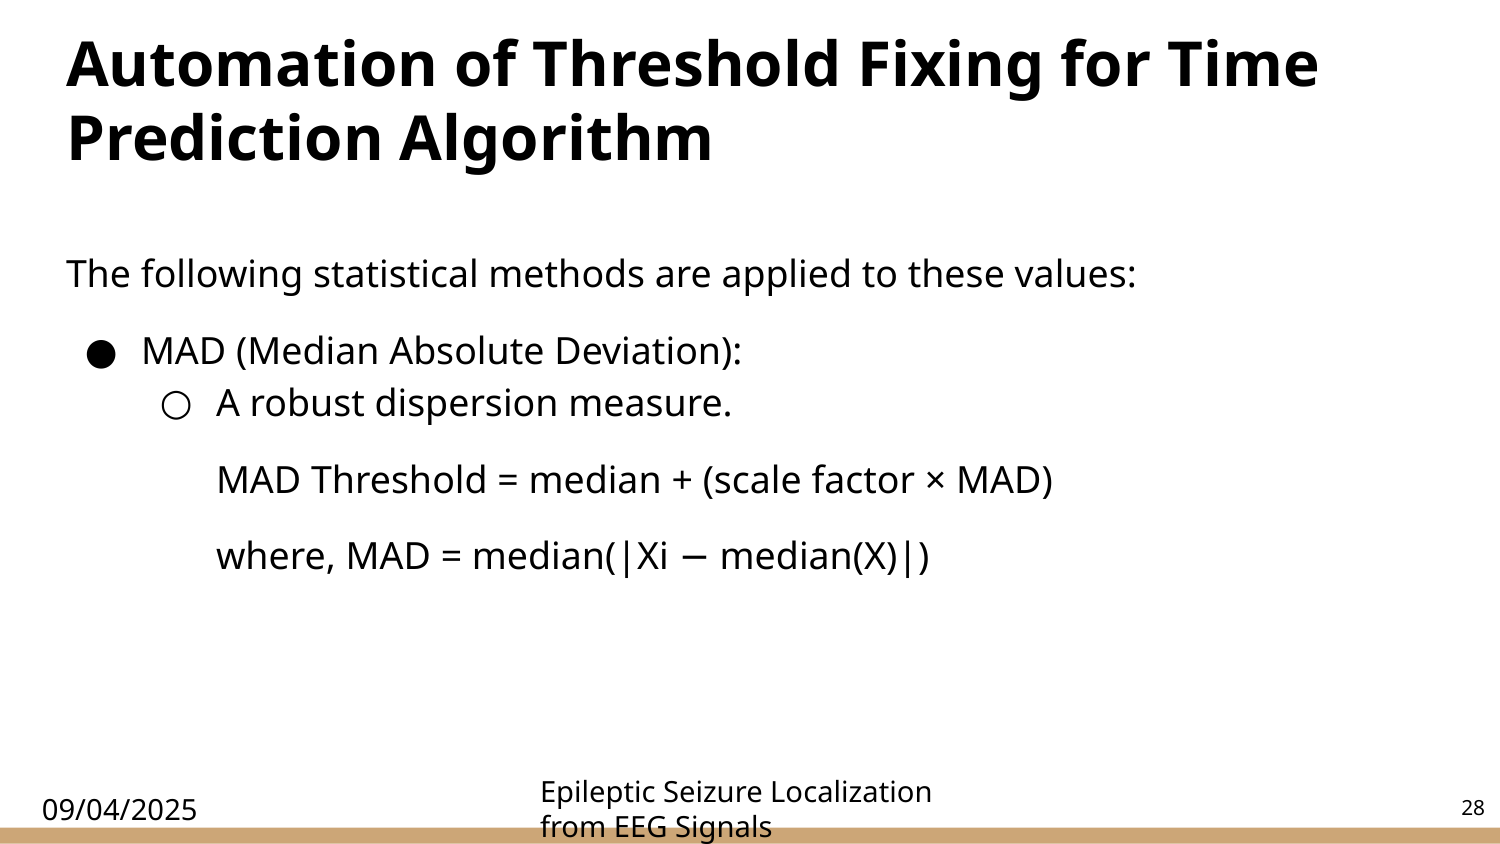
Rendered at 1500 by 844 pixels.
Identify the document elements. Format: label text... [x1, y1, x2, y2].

slide_number ‹#› [1410, 776, 1500, 842]
footer Epileptic Seizure Localization from EEG Signals [525, 786, 990, 832]
title Automation of Threshold Fixing for Time Prediction Algorithm [51, 51, 1449, 189]
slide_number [26, 786, 377, 832]
list The following statistical methods are applied to these values: MAD (Median Absolute Deviation): A robust dispersion measure. MAD Threshold = median + (scale factor × MAD) where, MAD = median(|Xi − median(X)|) [51, 228, 1449, 752]
